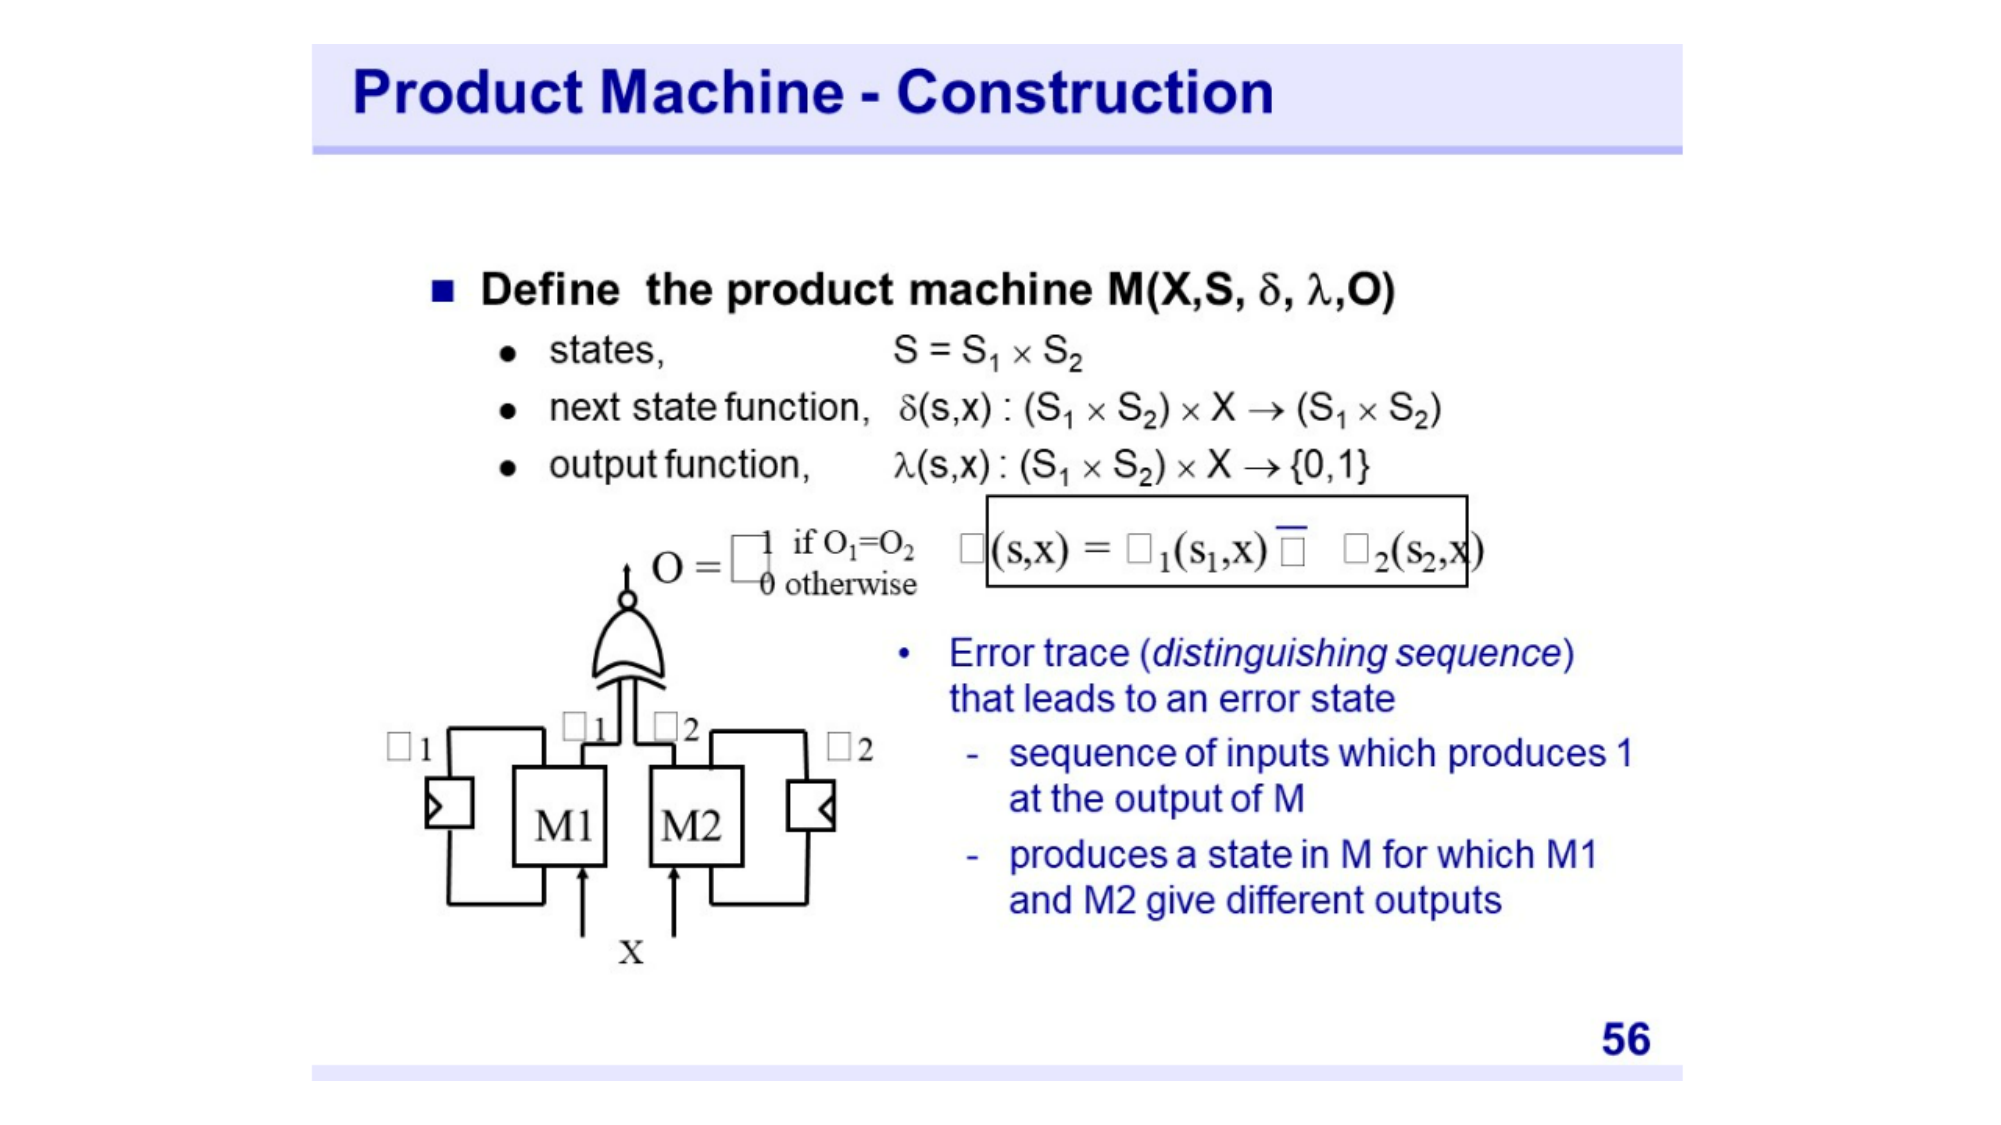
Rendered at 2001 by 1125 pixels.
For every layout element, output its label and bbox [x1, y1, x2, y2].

picture [306, 44, 1694, 1081]
